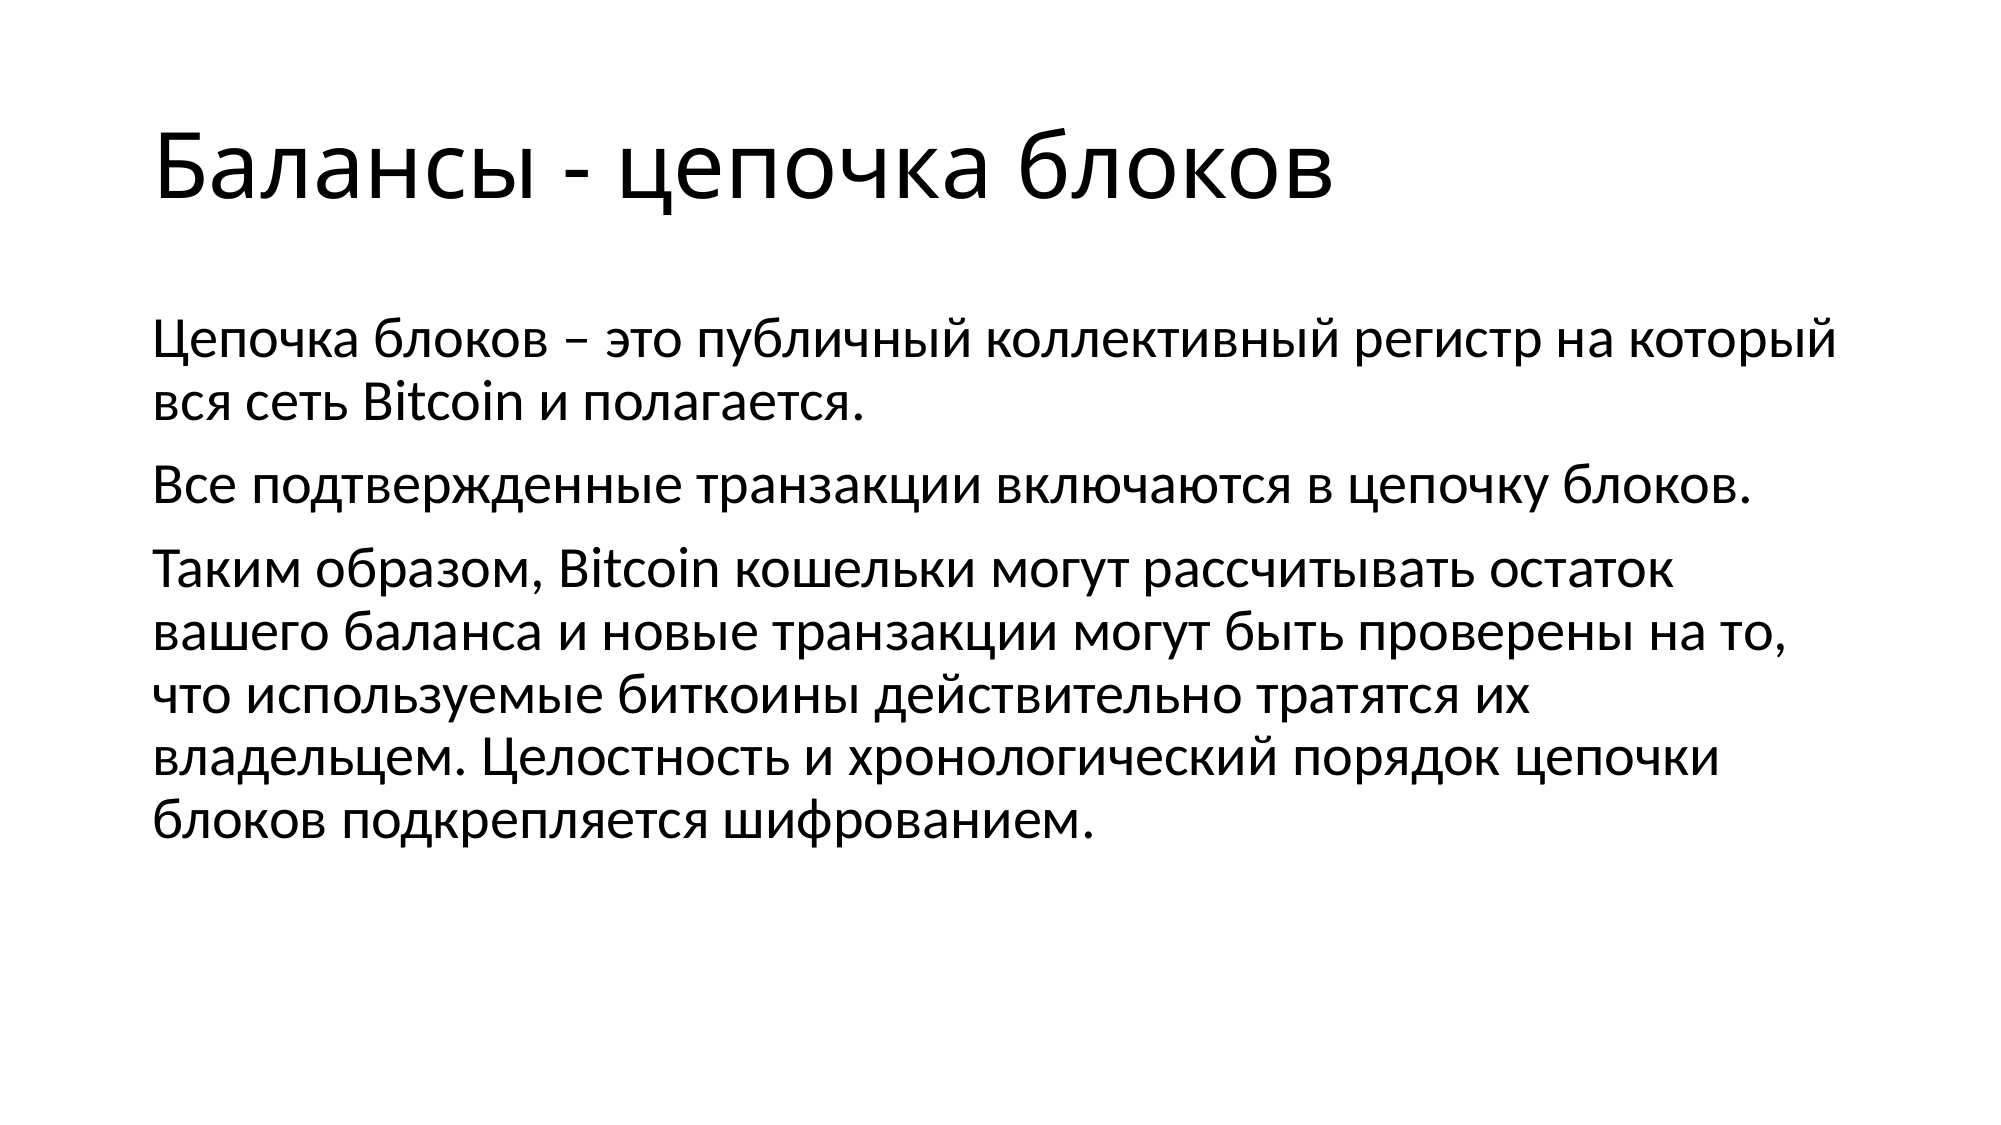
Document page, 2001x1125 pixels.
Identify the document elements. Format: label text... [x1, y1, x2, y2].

title Балансы - цепочка блоков [137, 59, 1863, 278]
list Цепочка блоков – это публичный коллективный регистр на который вся сеть Bitcoin и полагается. Все подтвержденные транзакции включаются в цепочку блоков. Таким образом, Bitcoin кошельки могут рассчитывать остаток вашего баланса и новые транзакции могут быть проверены на то, что используемые биткоины действительно тратятся их владельцем. Целостность и хронологический порядок цепочки блоков подкрепляется шифрованием. [137, 299, 1863, 1014]
